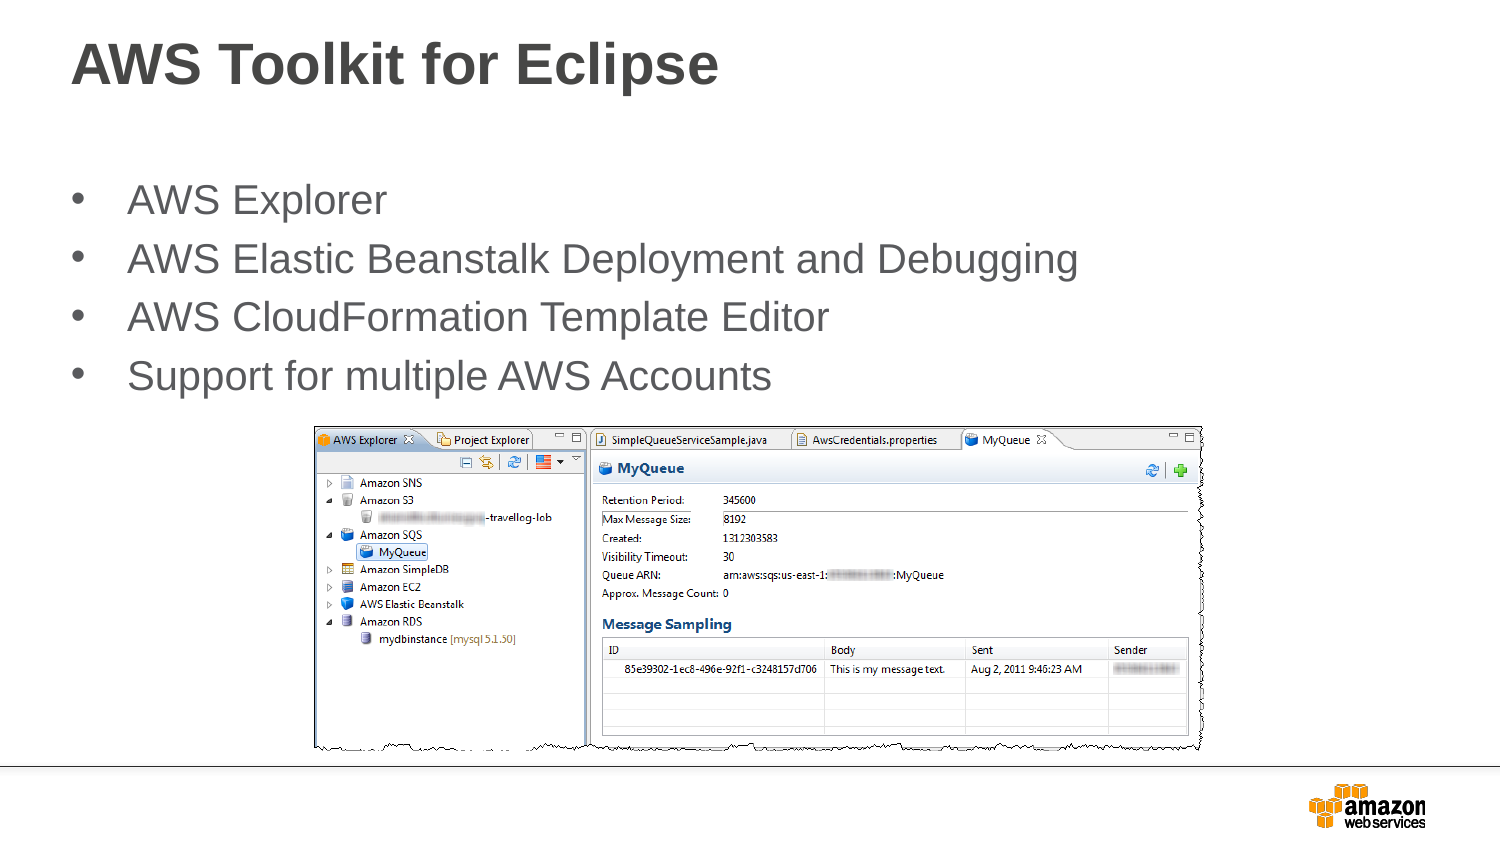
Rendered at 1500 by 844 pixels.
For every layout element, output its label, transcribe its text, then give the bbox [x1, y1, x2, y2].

list AWS Explorer AWS Elastic Beanstalk Deployment and Debugging AWS CloudFormation Template Editor Support for multiple AWS Accounts [55, 165, 1180, 749]
title AWS Toolkit for Eclipse [55, 18, 1402, 160]
picture [313, 426, 1204, 751]
